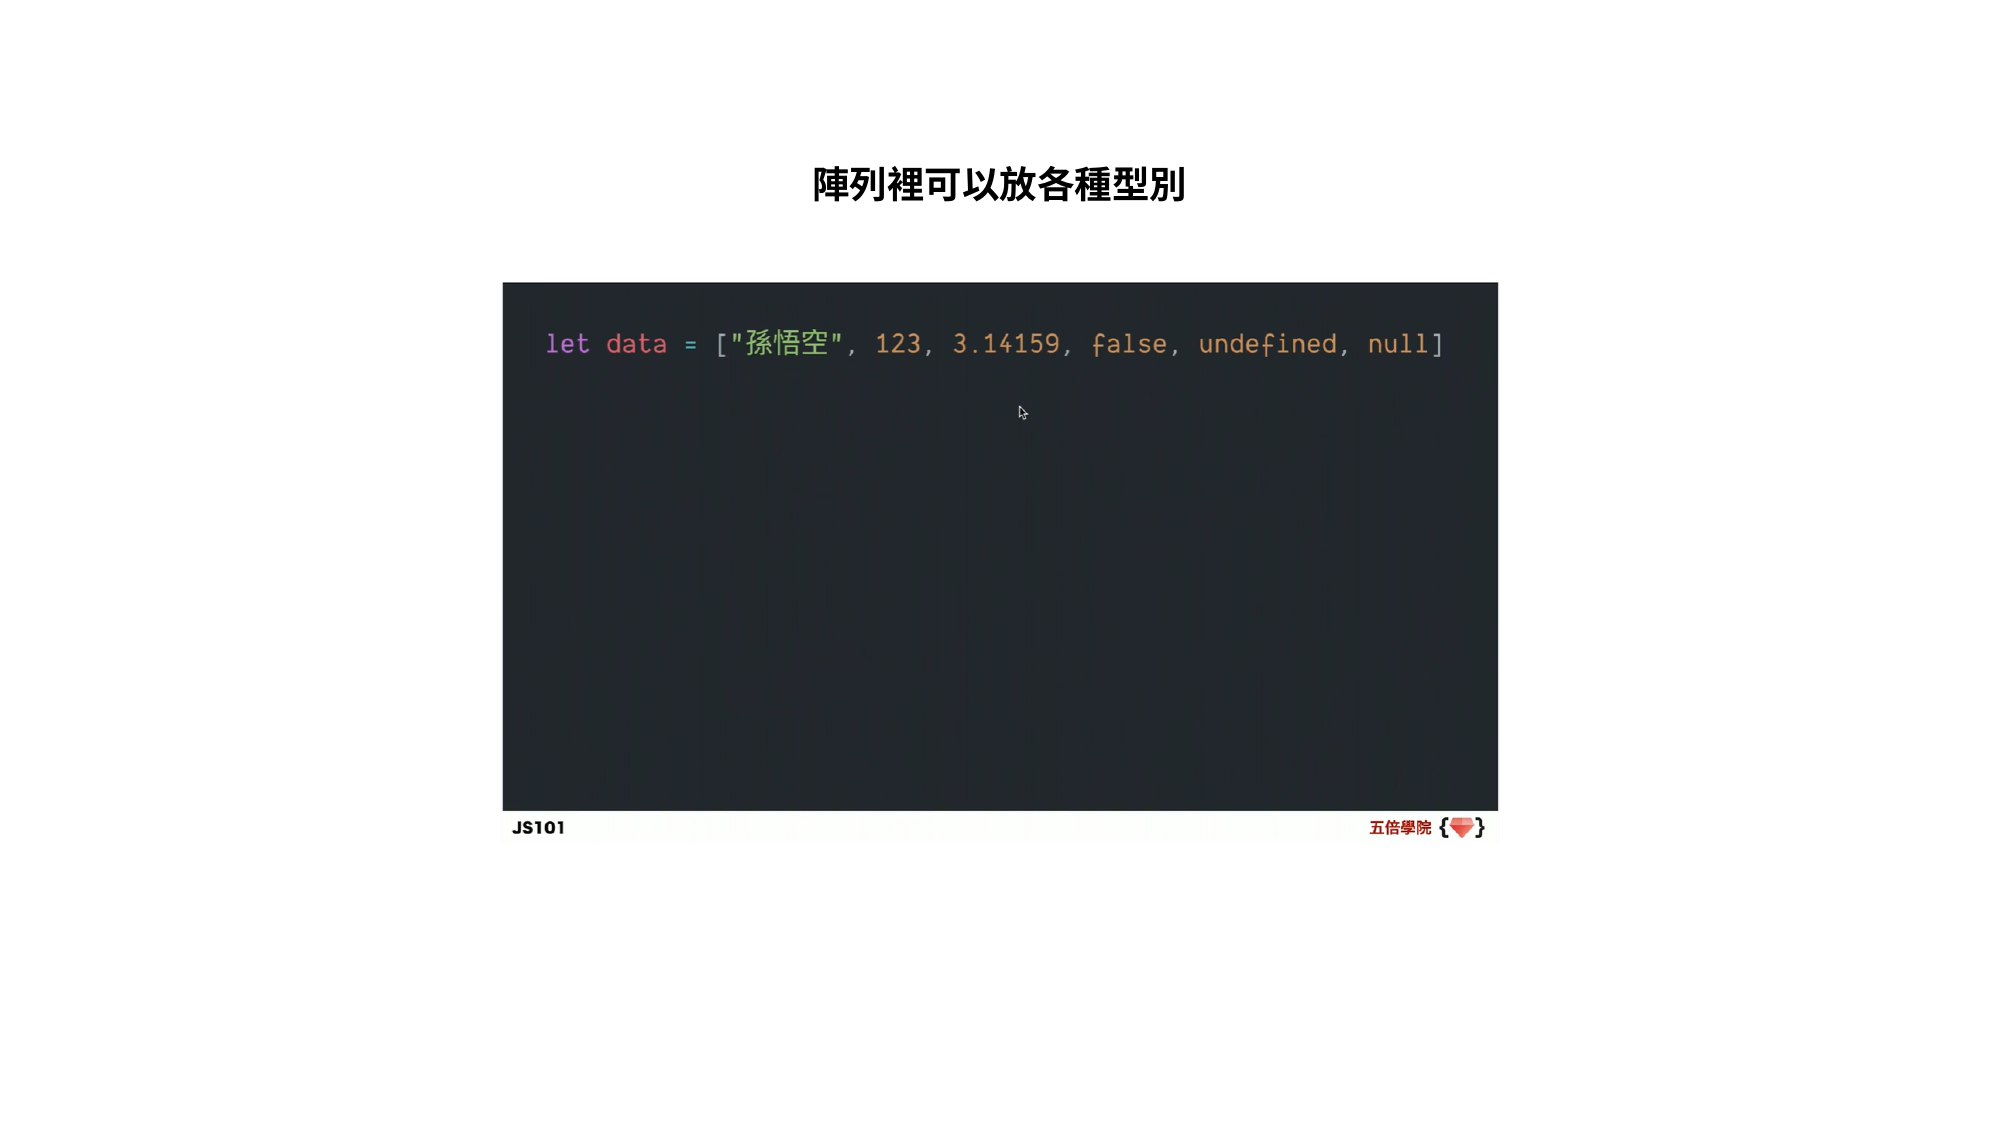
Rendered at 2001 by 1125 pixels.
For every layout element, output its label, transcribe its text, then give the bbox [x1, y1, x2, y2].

text_box 陣列裡可以放各種型別 [675, 153, 1325, 214]
picture [499, 281, 1500, 844]
